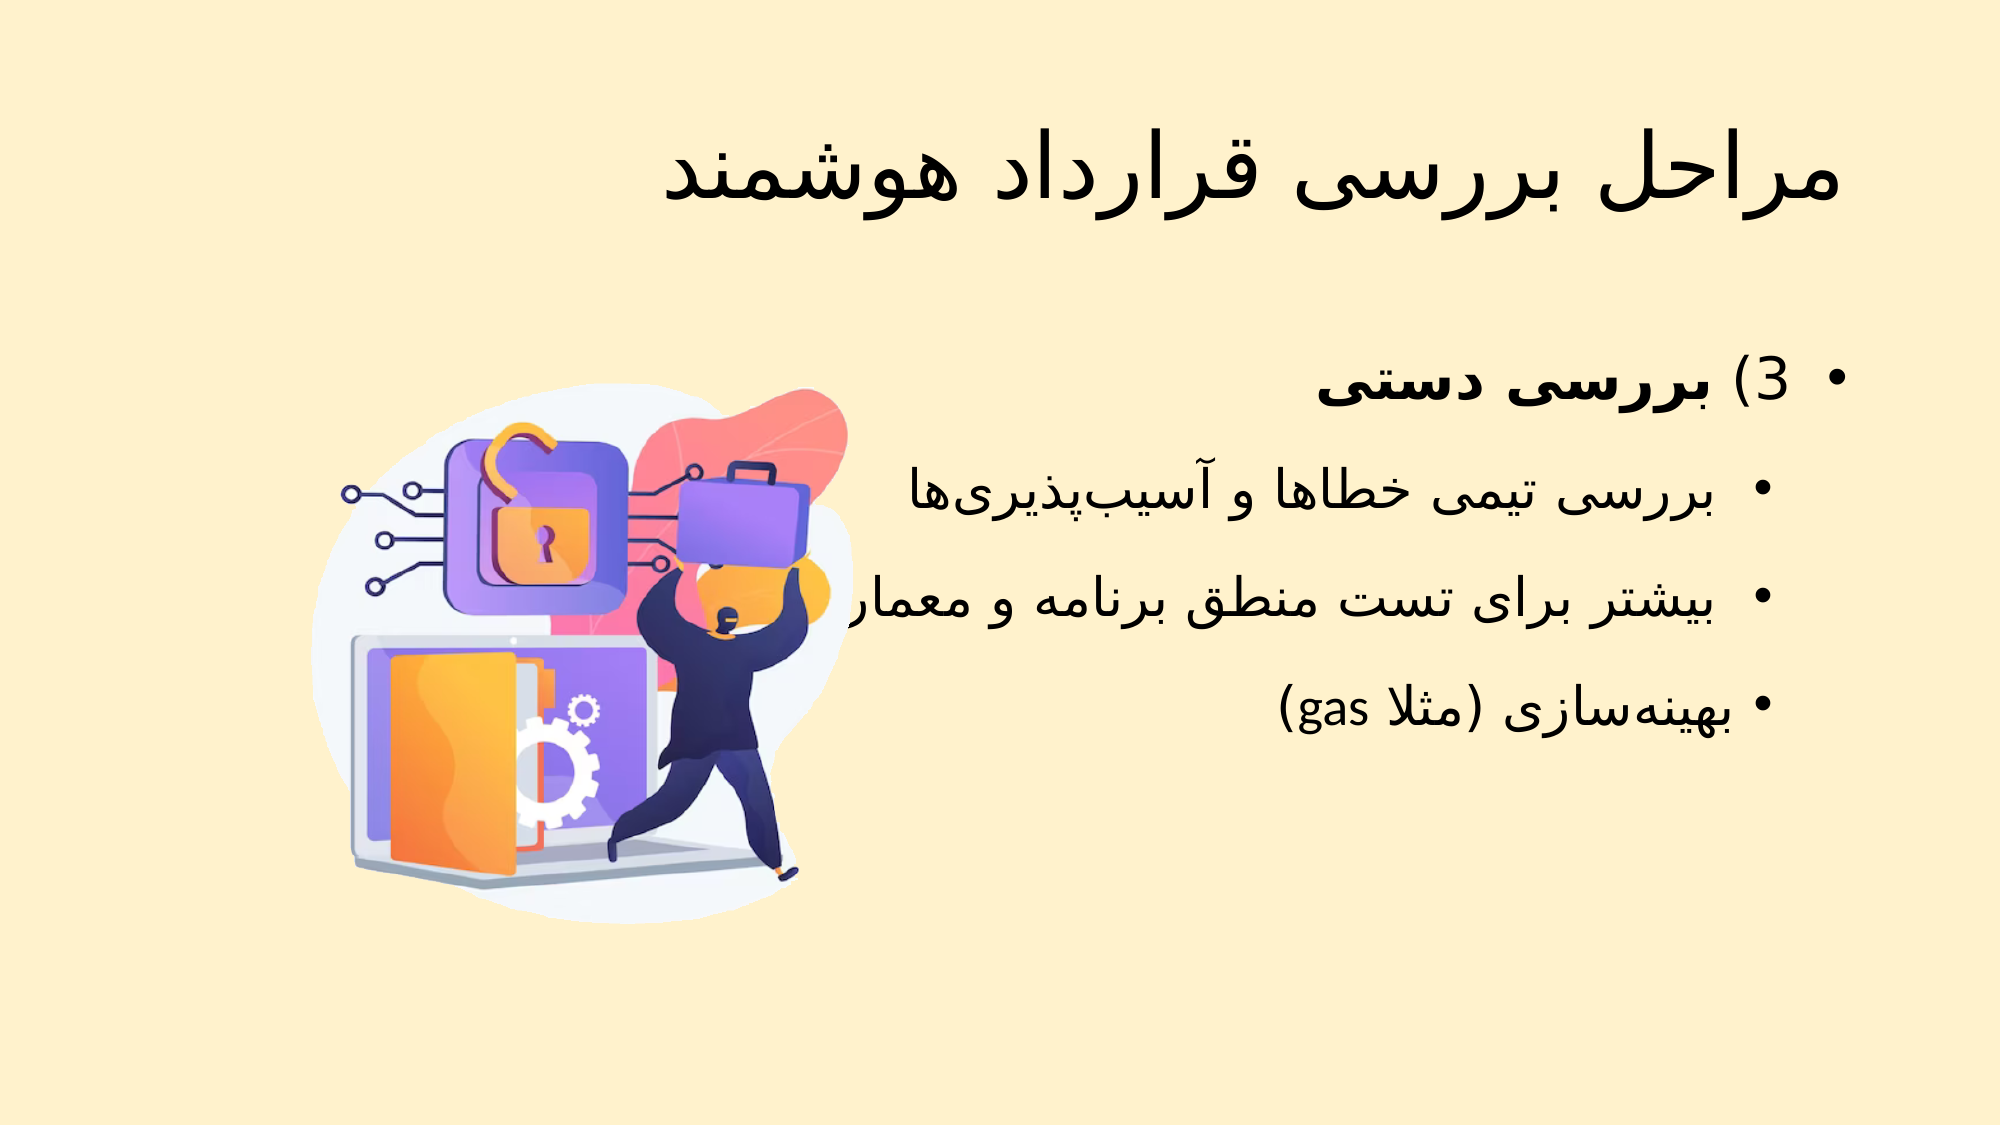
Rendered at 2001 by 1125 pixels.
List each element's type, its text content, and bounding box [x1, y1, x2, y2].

picture [223, 296, 941, 1011]
title مراحل بررسی قرارداد هوشمند [137, 59, 1863, 278]
list 3) بررسی دستی بررسی تیمی خطاها و آسیب‌پذیری‌ها بیشتر برای تست منطق برنامه و معماری بهینه‌سازی (مثلا gas) [137, 299, 1863, 1014]
